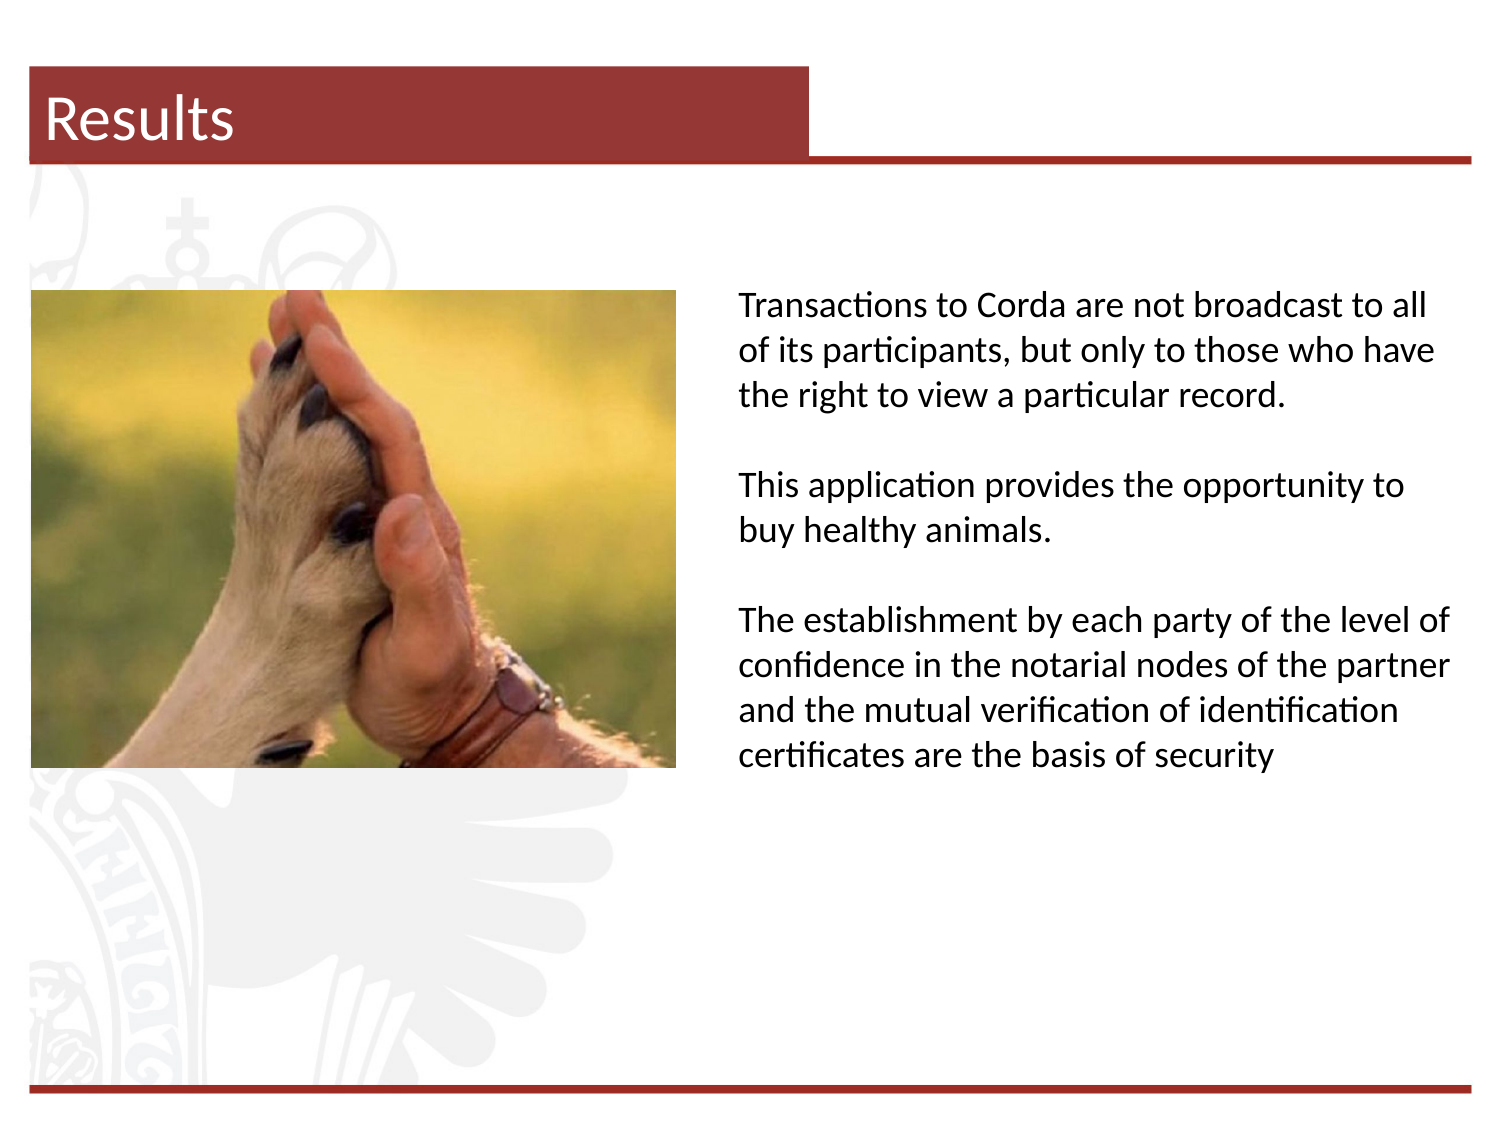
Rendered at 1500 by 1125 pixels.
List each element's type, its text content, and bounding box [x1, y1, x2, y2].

picture [0, 0, 1500, 1125]
title Results [29, 66, 798, 161]
text_box Transactions to Corda are not broadcast to all of its participants, but only to those who have the right to view a particular record. This application provides the opportunity to buy healthy animals. The establishment by each party of the level of confidence in the notarial nodes of the partner and the mutual verification of identification certificates are the basis of security [723, 227, 1476, 873]
